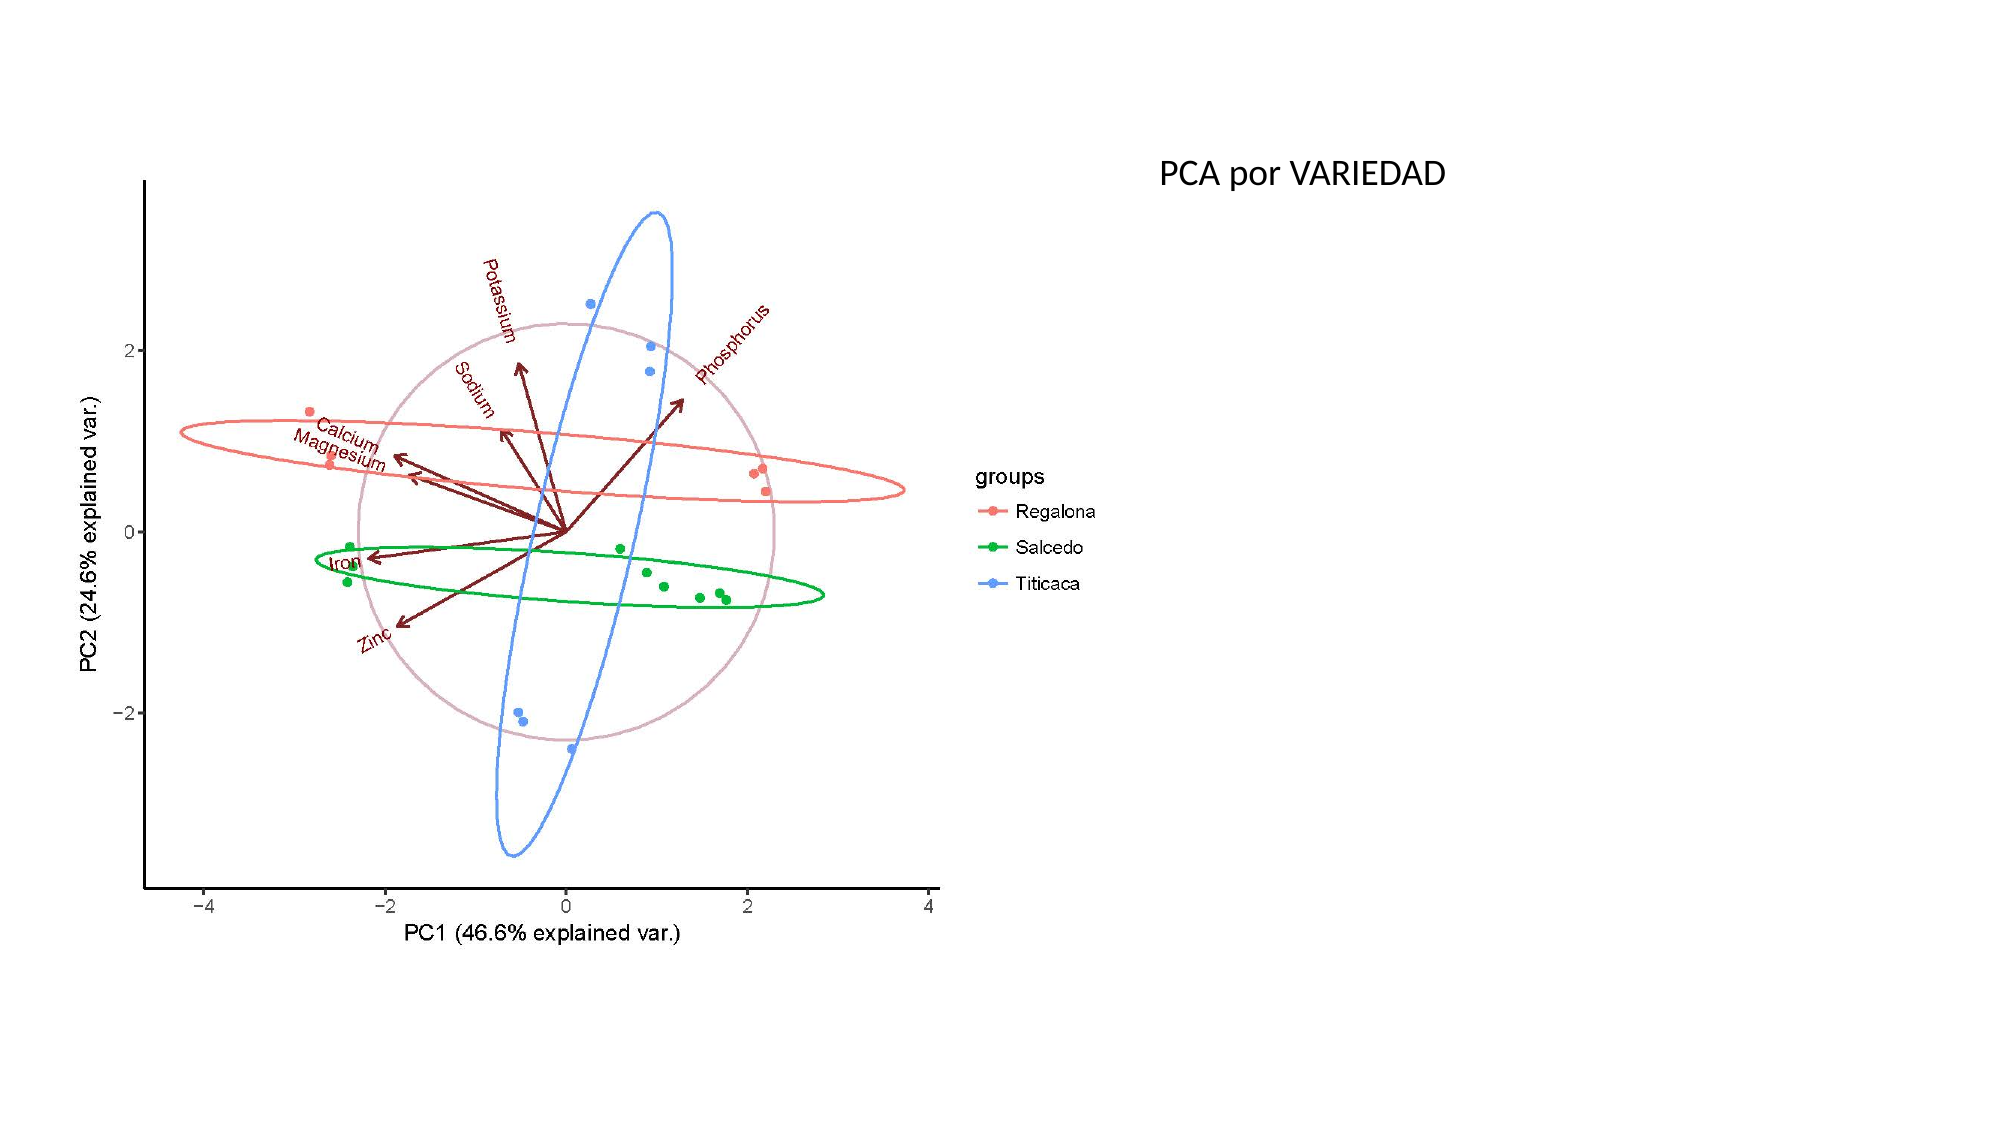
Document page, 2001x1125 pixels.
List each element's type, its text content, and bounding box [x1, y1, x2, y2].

text_box PCA por VARIEDAD [1144, 140, 1900, 201]
picture [68, 37, 1119, 1088]
